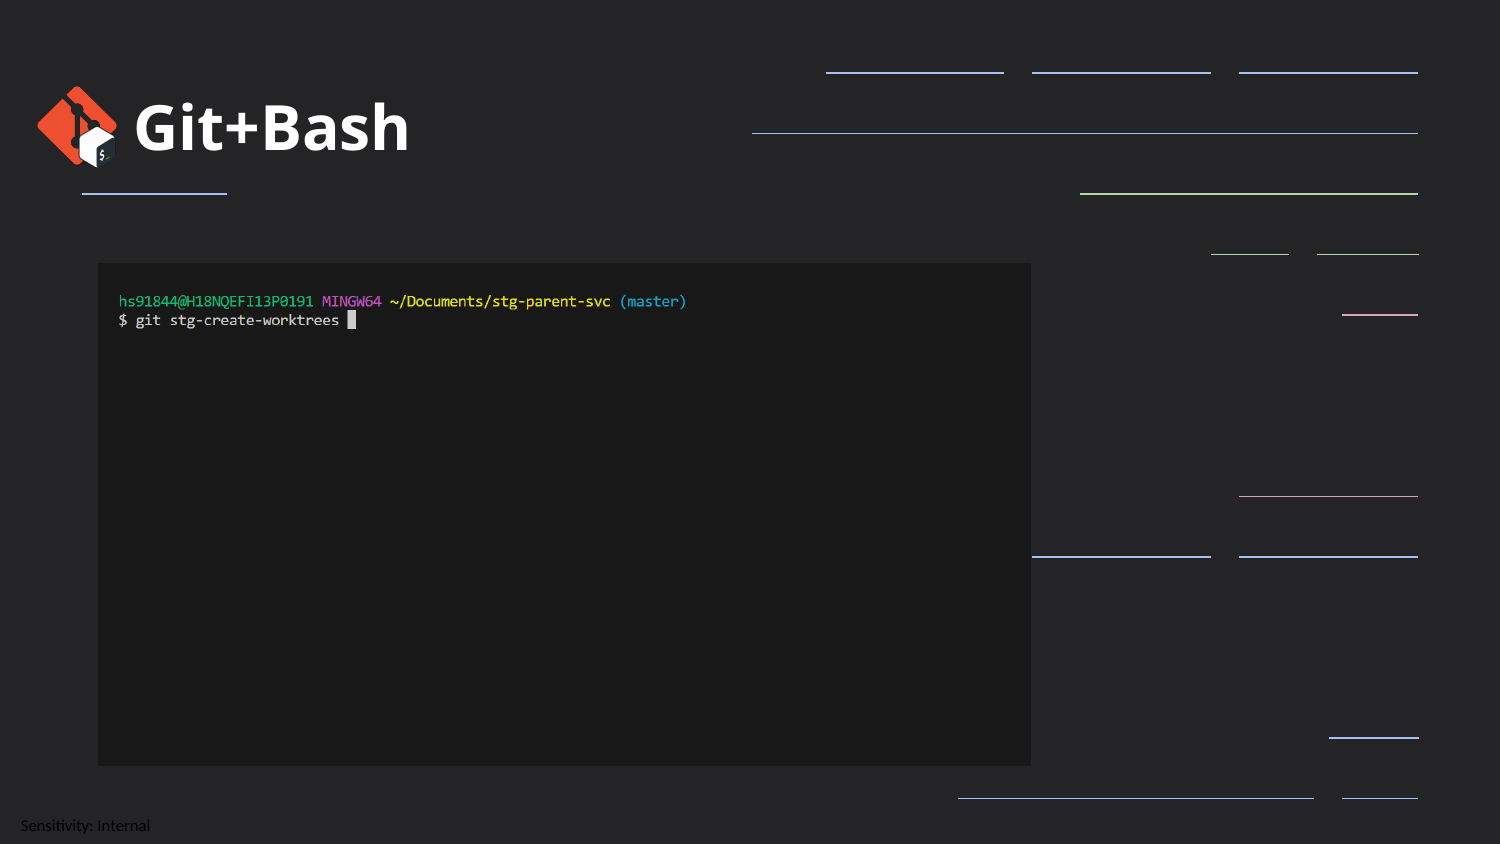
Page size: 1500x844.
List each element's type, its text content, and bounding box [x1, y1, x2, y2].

title Git+Bash [118, 72, 1382, 167]
picture [98, 262, 1032, 766]
picture [35, 83, 119, 168]
